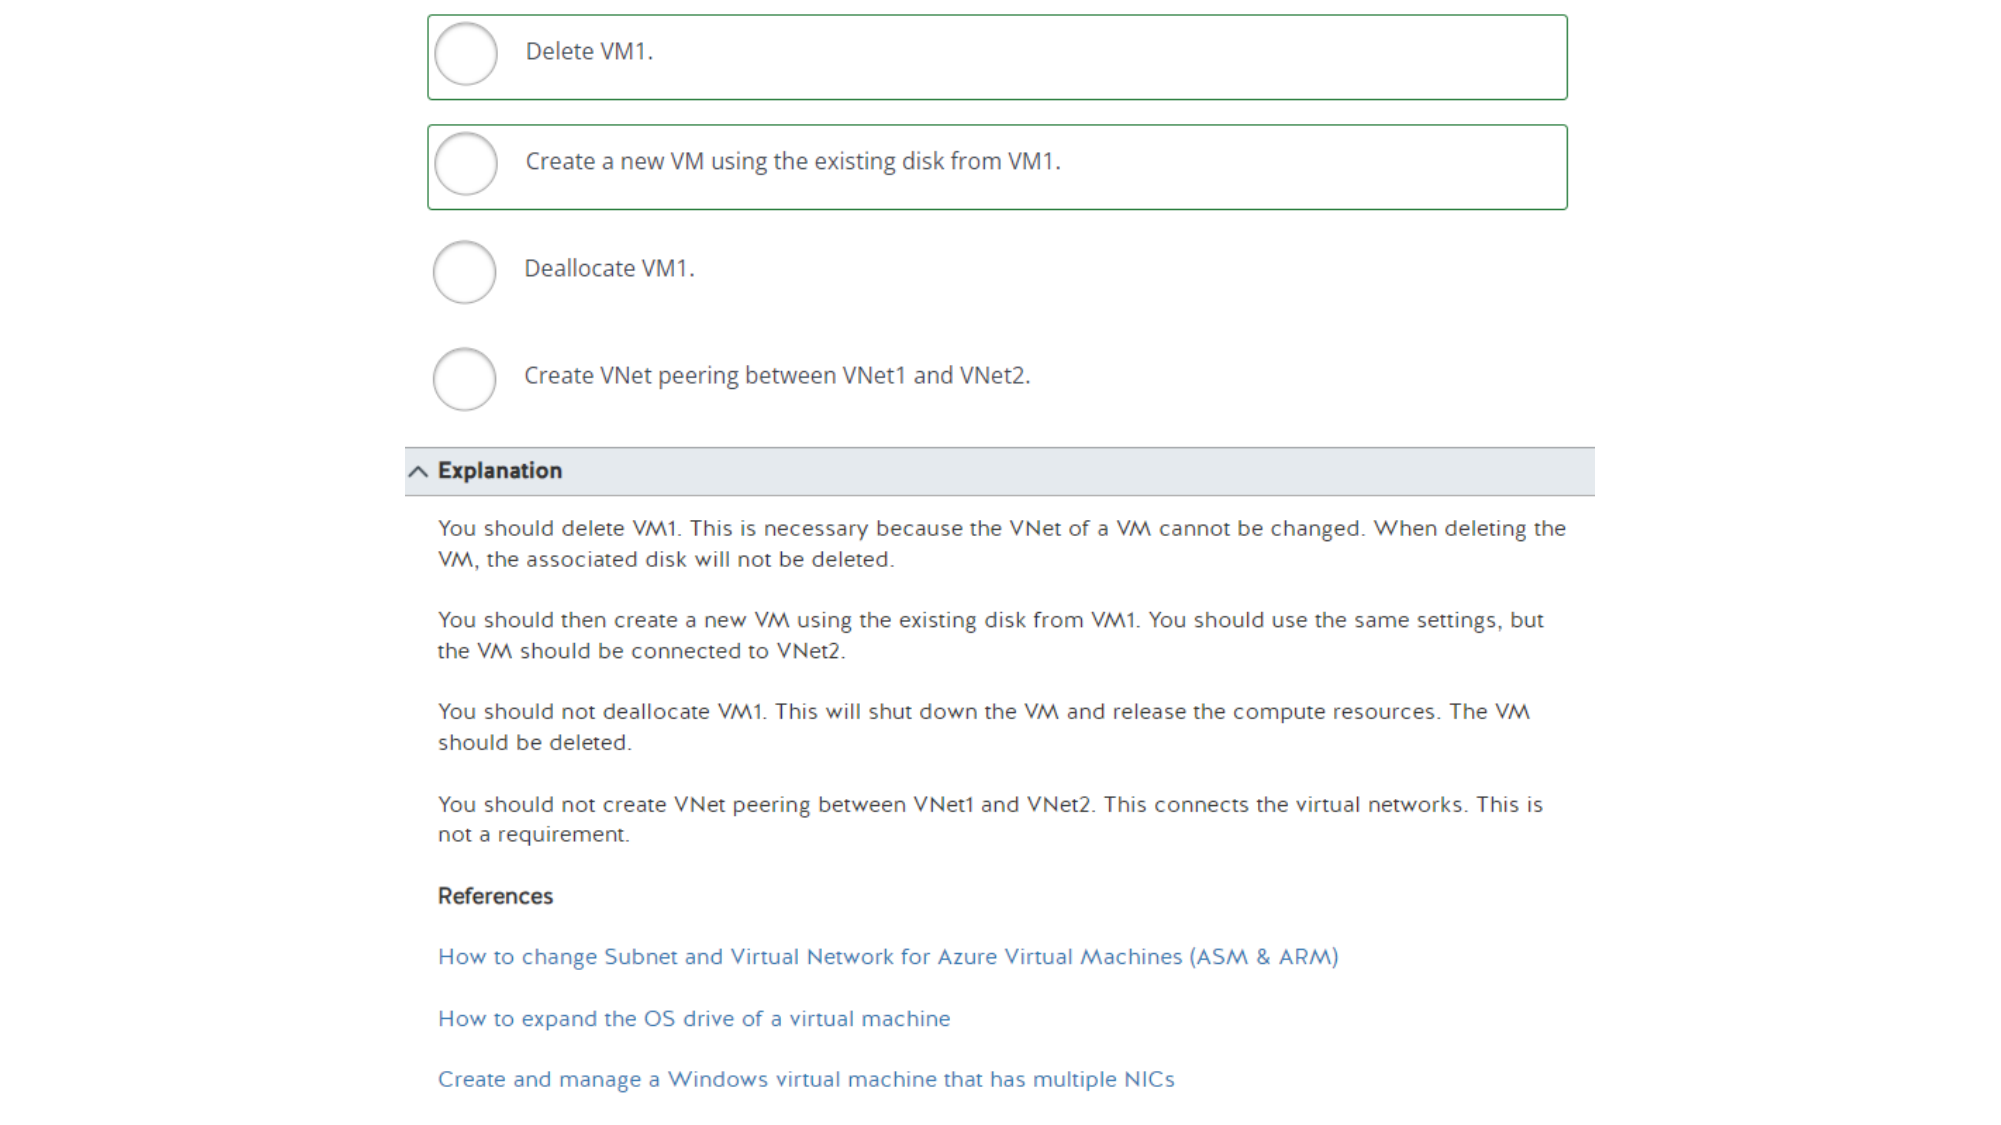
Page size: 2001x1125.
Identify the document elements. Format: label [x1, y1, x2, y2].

picture [405, 0, 1595, 1125]
